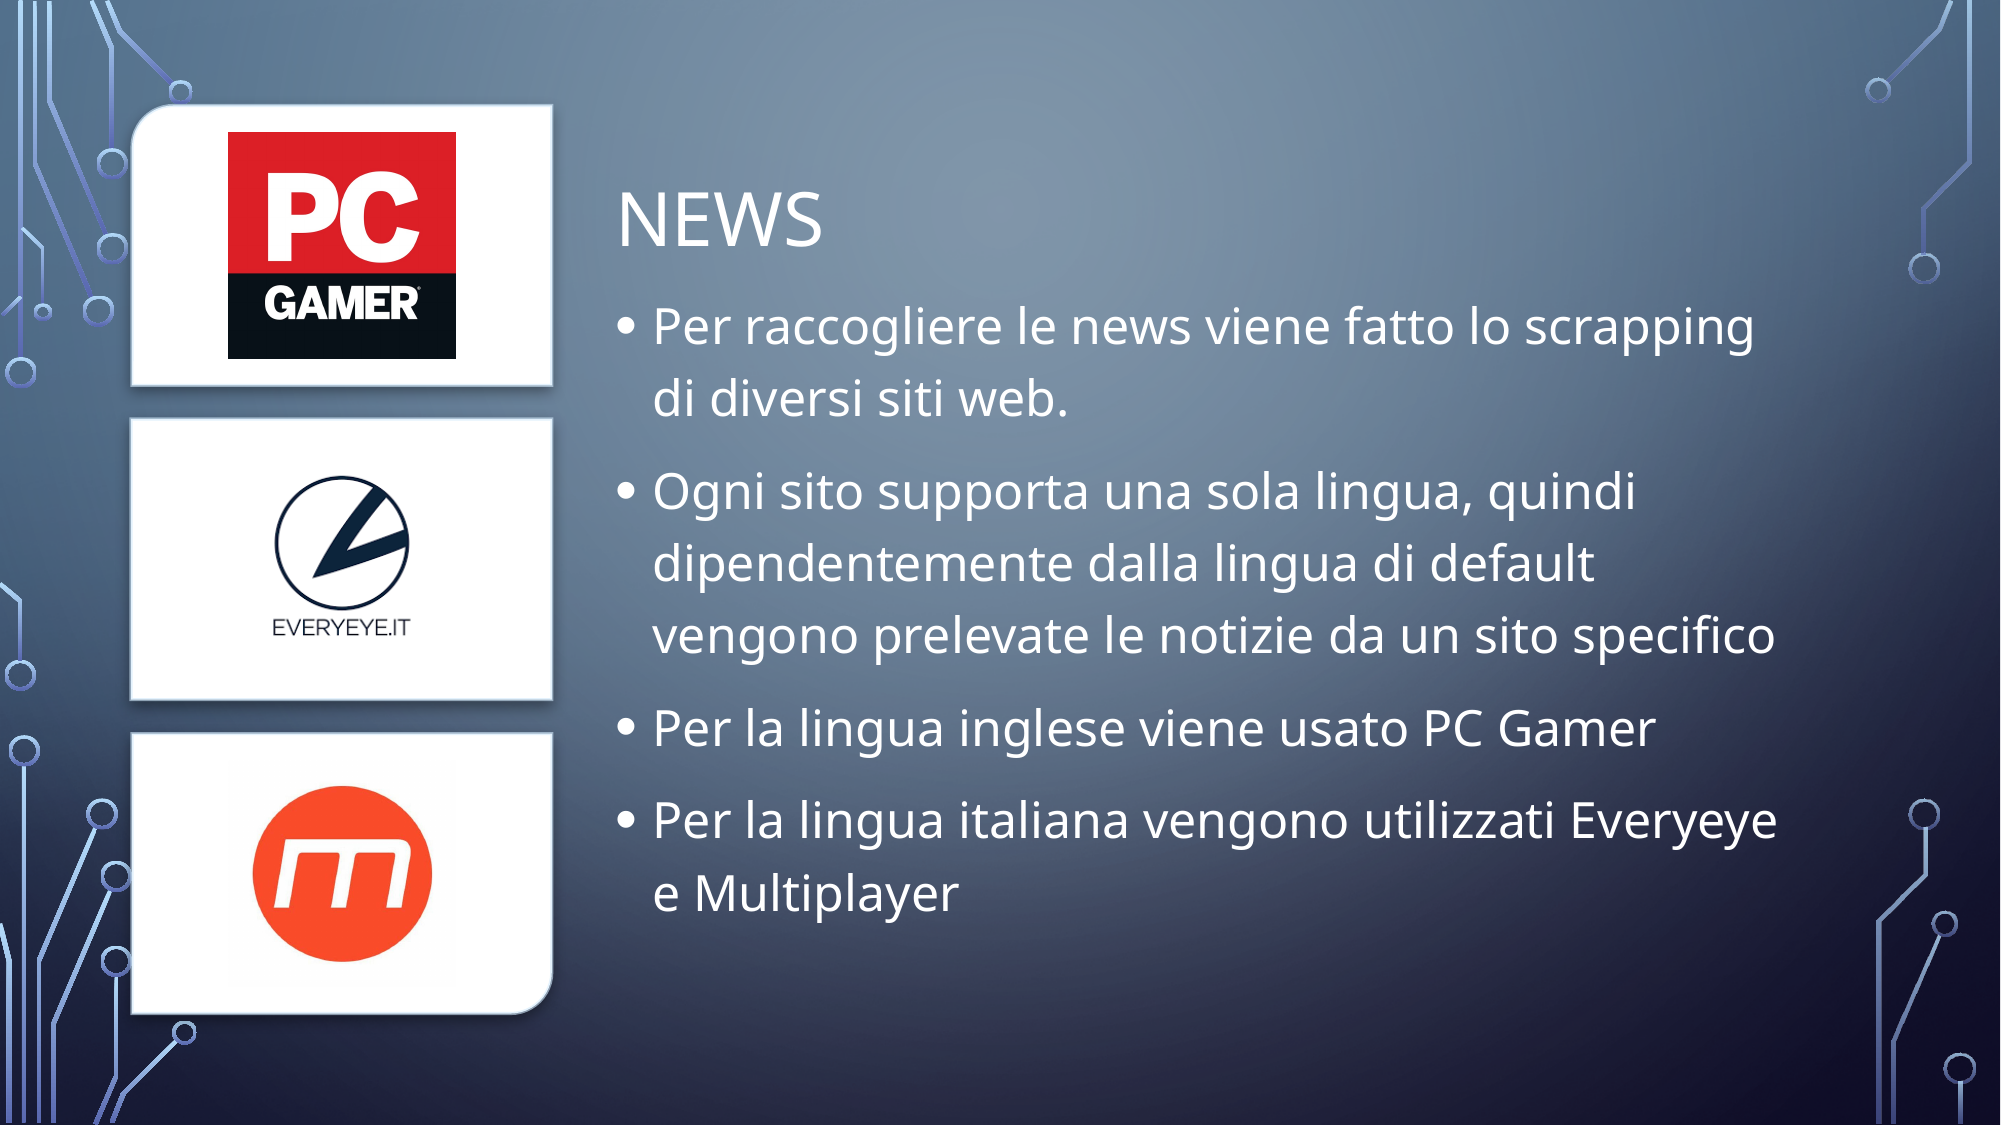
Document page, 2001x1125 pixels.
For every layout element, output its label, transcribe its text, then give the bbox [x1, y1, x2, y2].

picture [228, 132, 456, 359]
list Per raccogliere le news viene fatto lo scrapping di diversi siti web. Ogni sito supporta una sola lingua, quindi dipendentemente dalla lingua di default vengono prelevate le notizie da un sito specifico Per la lingua inglese viene usato PC Gamer Per la lingua italiana vengono utilizzati Everyeye e Multiplayer [600, 275, 1813, 1014]
text_box [130, 732, 554, 1015]
picture [228, 760, 456, 988]
text_box [130, 418, 553, 701]
title news [600, 101, 1813, 275]
text_box [130, 104, 554, 387]
picture [225, 445, 458, 673]
